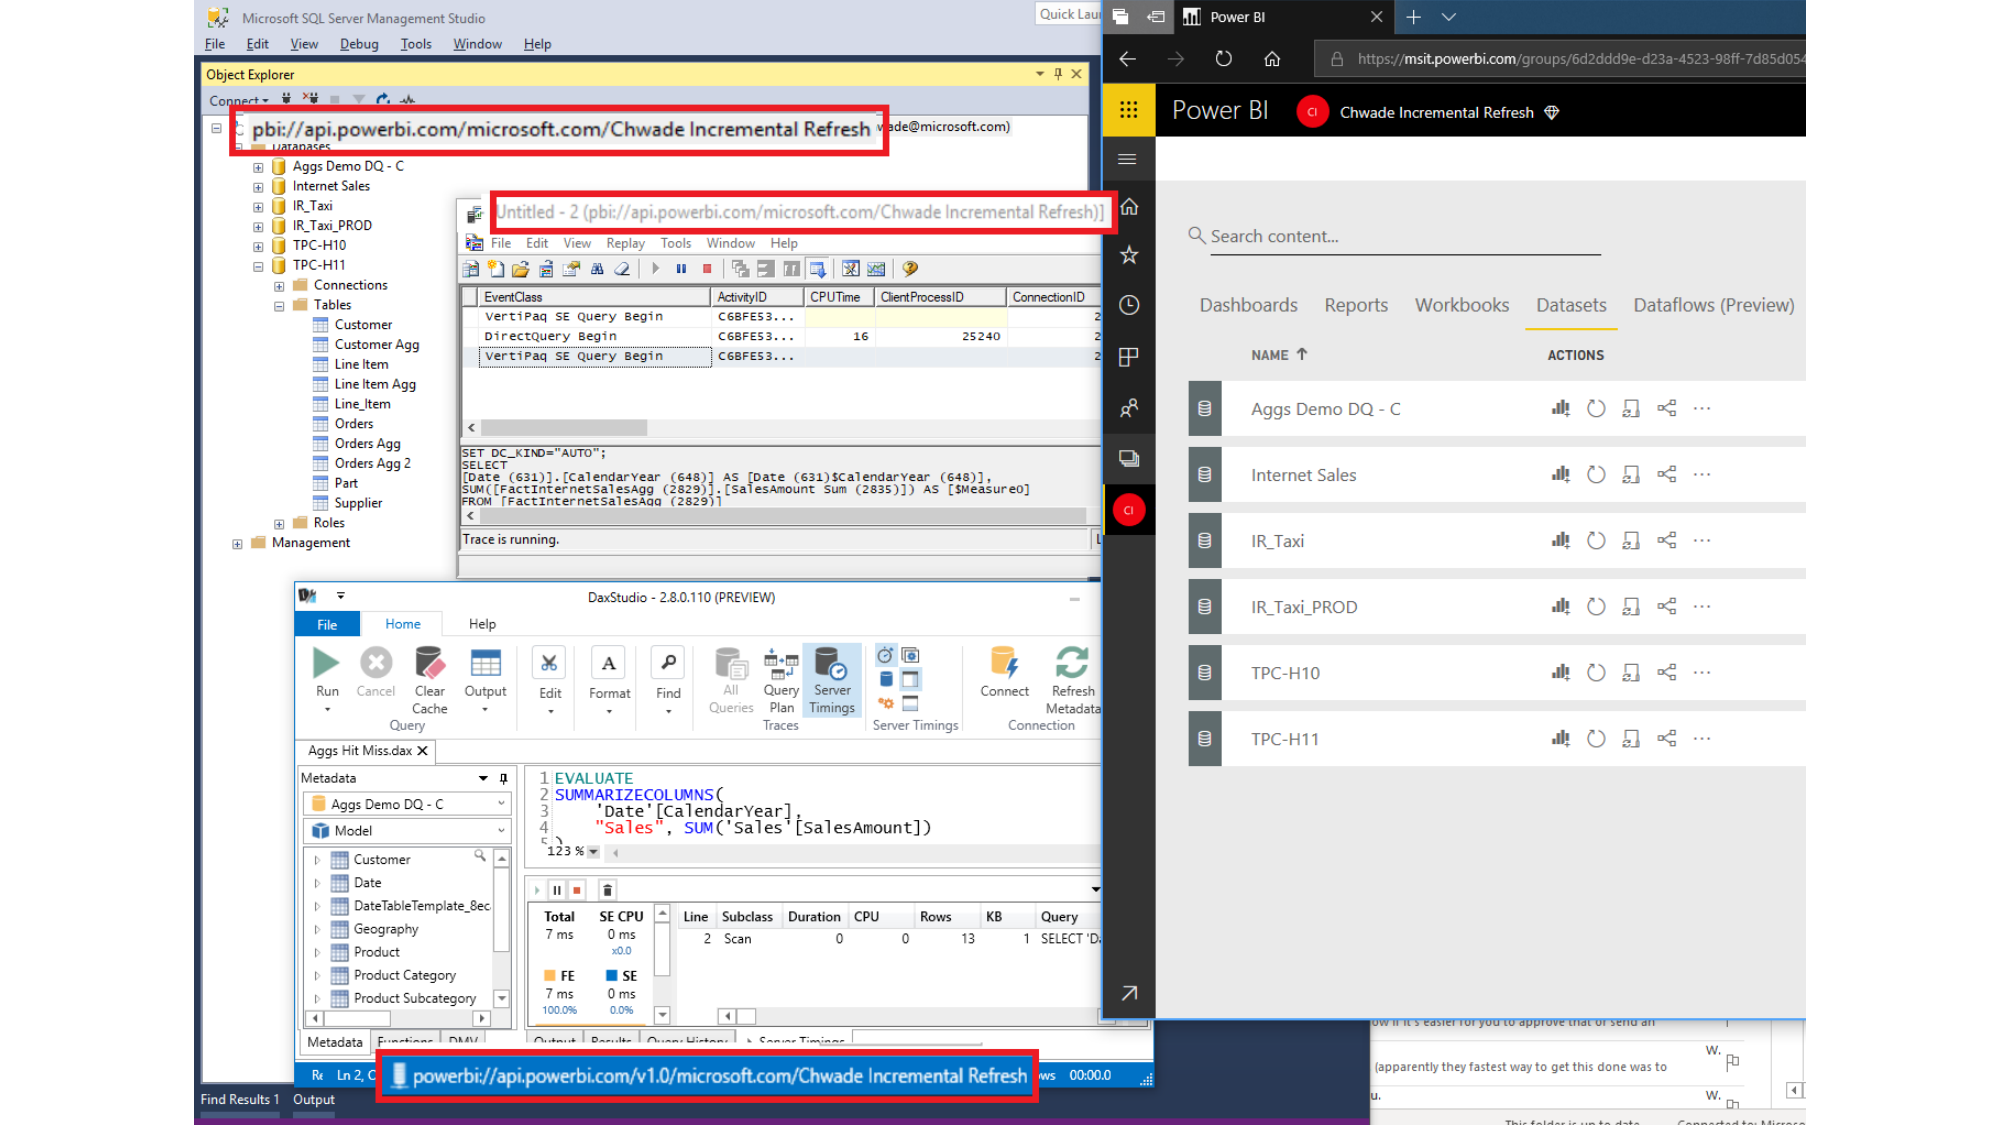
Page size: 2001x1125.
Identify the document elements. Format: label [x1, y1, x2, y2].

picture [194, 0, 1806, 1125]
